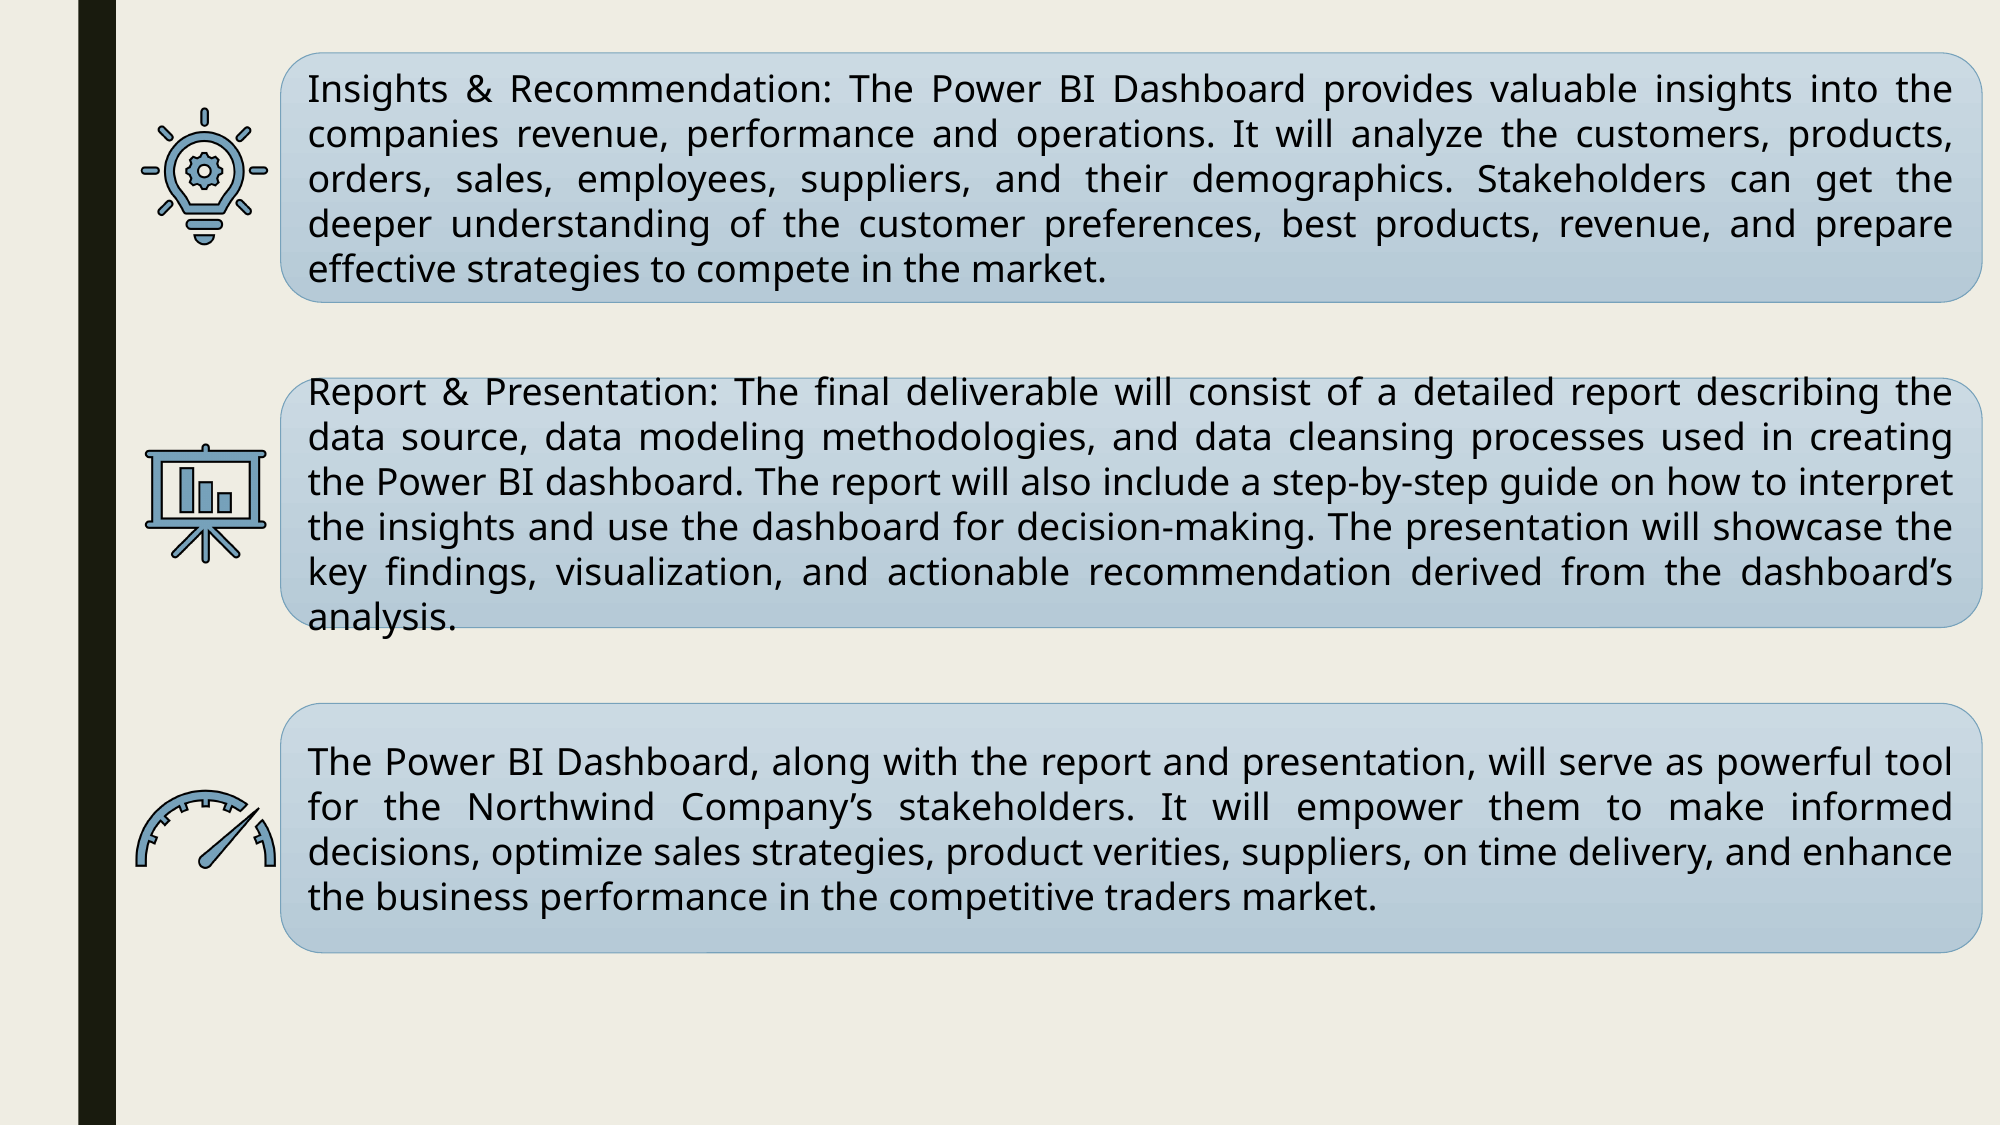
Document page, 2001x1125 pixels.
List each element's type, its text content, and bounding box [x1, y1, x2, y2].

text_box Insights & Recommendation: The Power BI Dashboard provides valuable insights into the companies revenue, performance and operations. It will analyze the customers, products, orders, sales, employees, suppliers, and their demographics. Stakeholders can get the deeper understanding of the customer preferences, best products, revenue, and prepare effective strategies to compete in the market. [280, 52, 1983, 303]
picture [130, 102, 281, 253]
picture [130, 427, 281, 578]
text_box The Power BI Dashboard, along with the report and presentation, will serve as powerful tool for the Northwind Company’s stakeholders. It will empower them to make informed decisions, optimize sales strategies, product verities, suppliers, on time delivery, and enhance the business performance in the competitive traders market. [280, 702, 1983, 954]
picture [130, 752, 281, 903]
text_box Report & Presentation: The final deliverable will consist of a detailed report describing the data source, data modeling methodologies, and data cleansing processes used in creating the Power BI dashboard. The report will also include a step-by-step guide on how to interpret the insights and use the dashboard for decision-making. The presentation will showcase the key findings, visualization, and actionable recommendation derived from the dashboard’s analysis. [280, 377, 1983, 629]
